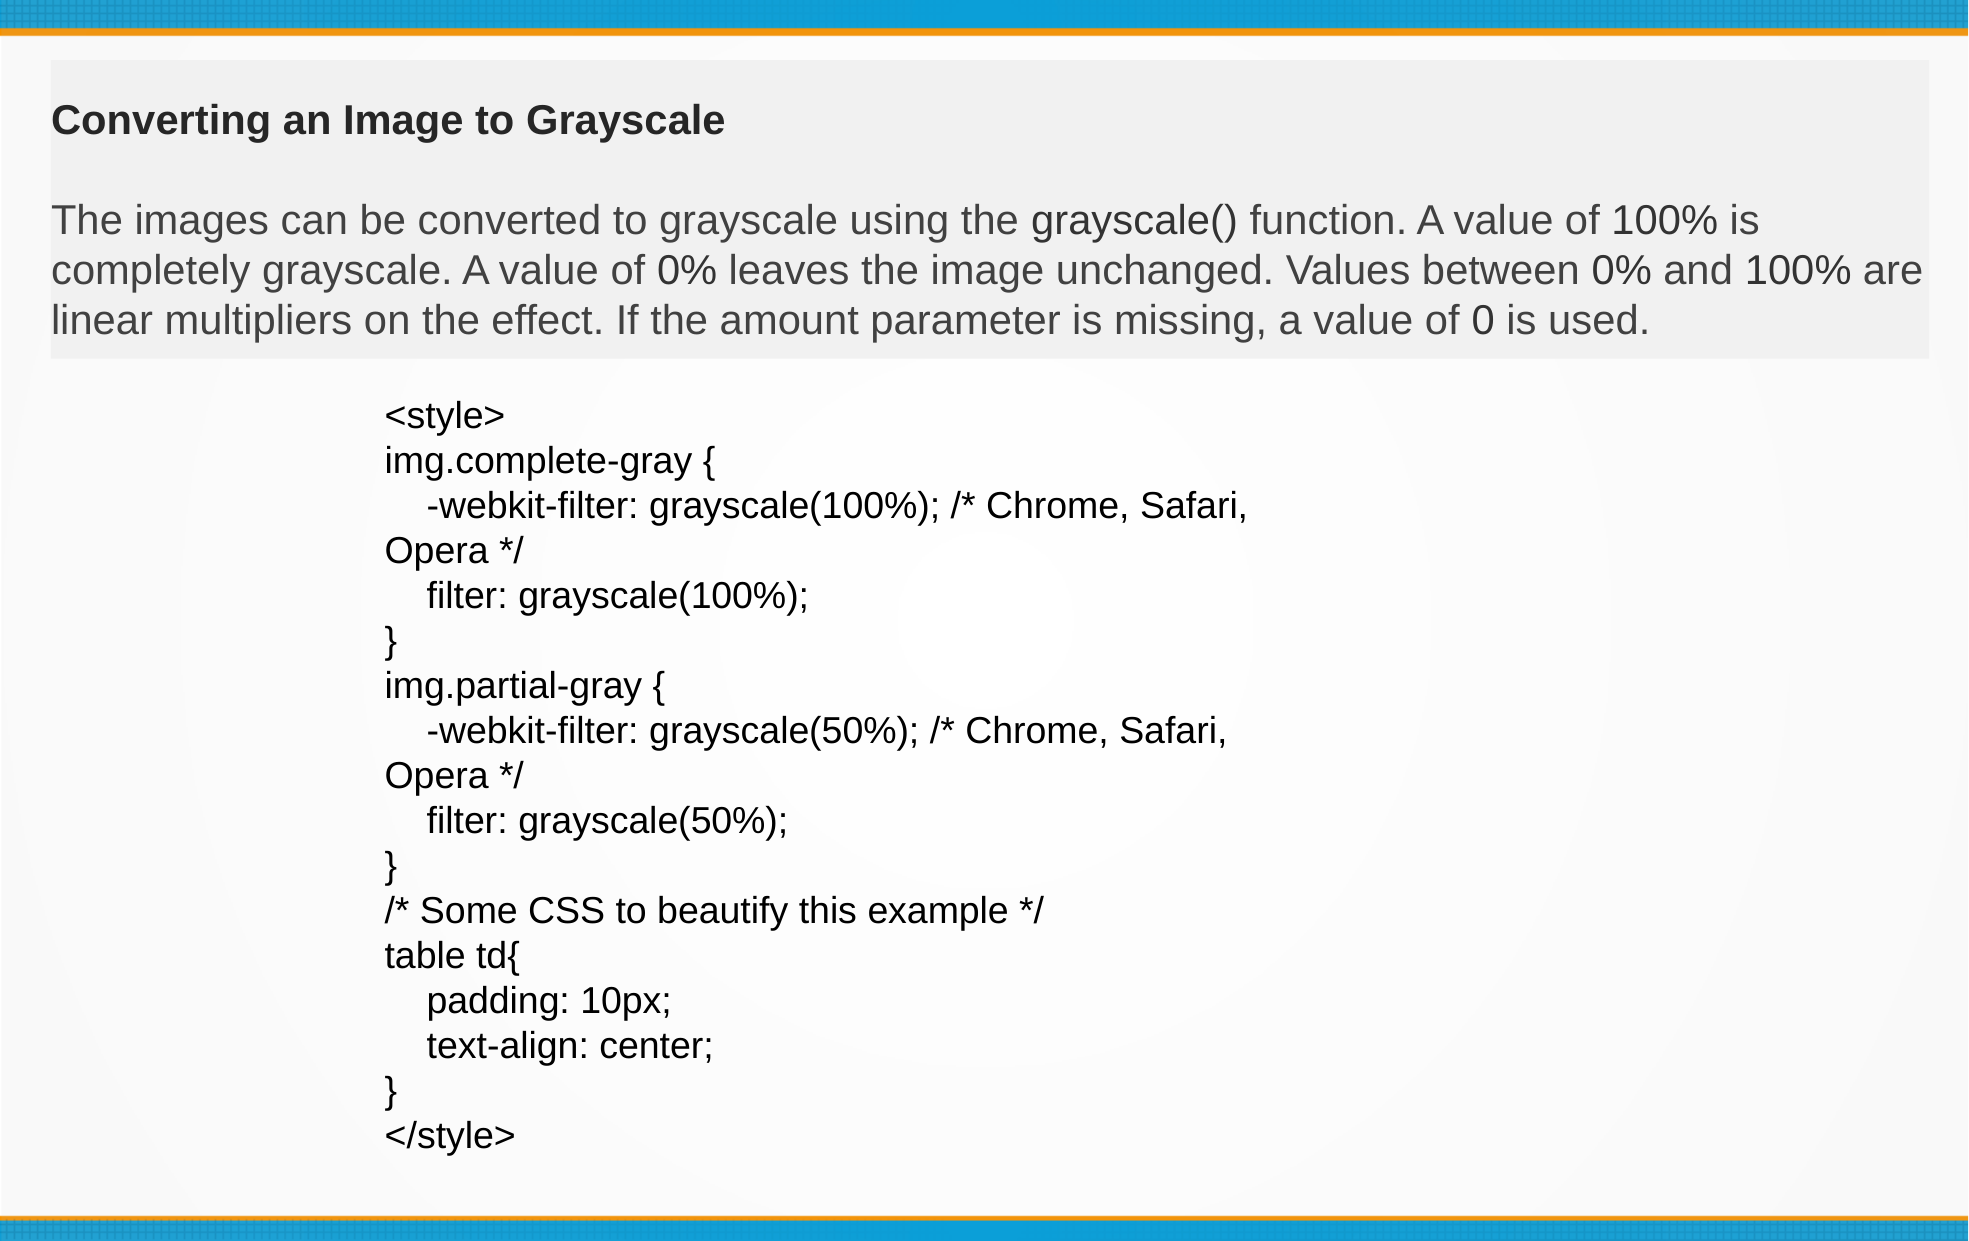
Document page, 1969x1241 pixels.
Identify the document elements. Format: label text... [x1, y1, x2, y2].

text_box <style> img.complete-gray { -webkit-filter: grayscale(100%); /* Chrome, Safari, Opera */ filter: grayscale(100%); } img.partial-gray { -webkit-filter: grayscale(50%); /* Chrome, Safari, Opera */ filter: grayscale(50%); } /* Some CSS to beautify this example */ table td{ padding: 10px; text-align: center; } </style> [369, 383, 1354, 1164]
text_box Converting an Image to Grayscale The images can be converted to grayscale using the grayscale() function. A value of 100% is completely grayscale. A value of 0% leaves the image unchanged. Values between 0% and 100% are linear multipliers on the effect. If the amount parameter is missing, a value of 0 is used. [50, 60, 1930, 359]
picture [0, 0, 1969, 1241]
